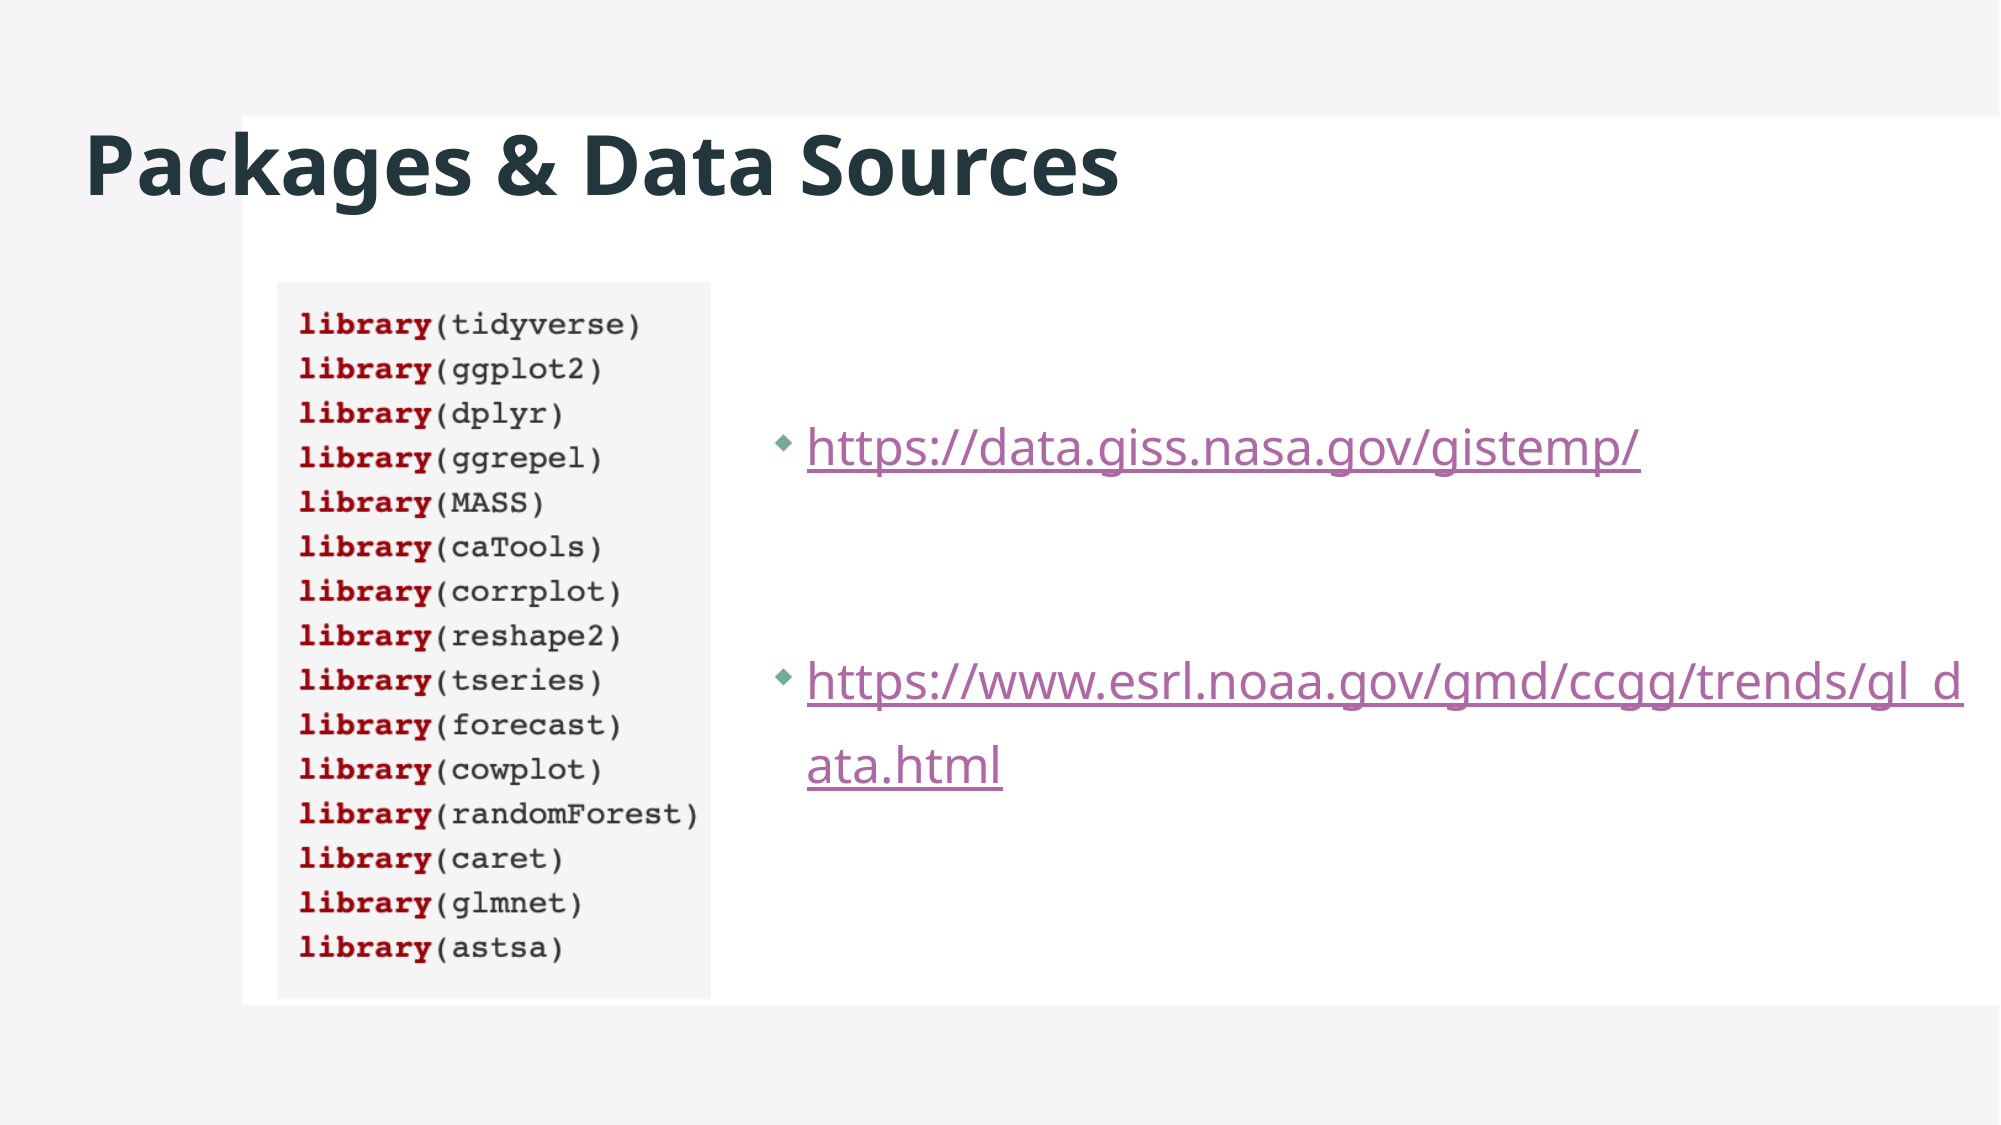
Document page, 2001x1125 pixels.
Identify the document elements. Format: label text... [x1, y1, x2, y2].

title Packages & Data Sources [68, 59, 1799, 278]
picture [276, 282, 711, 999]
list https://data.giss.nasa.gov/gistemp/ https://www.esrl.noaa.gov/gmd/ccgg/trends/gl_data.html [754, 373, 1982, 908]
